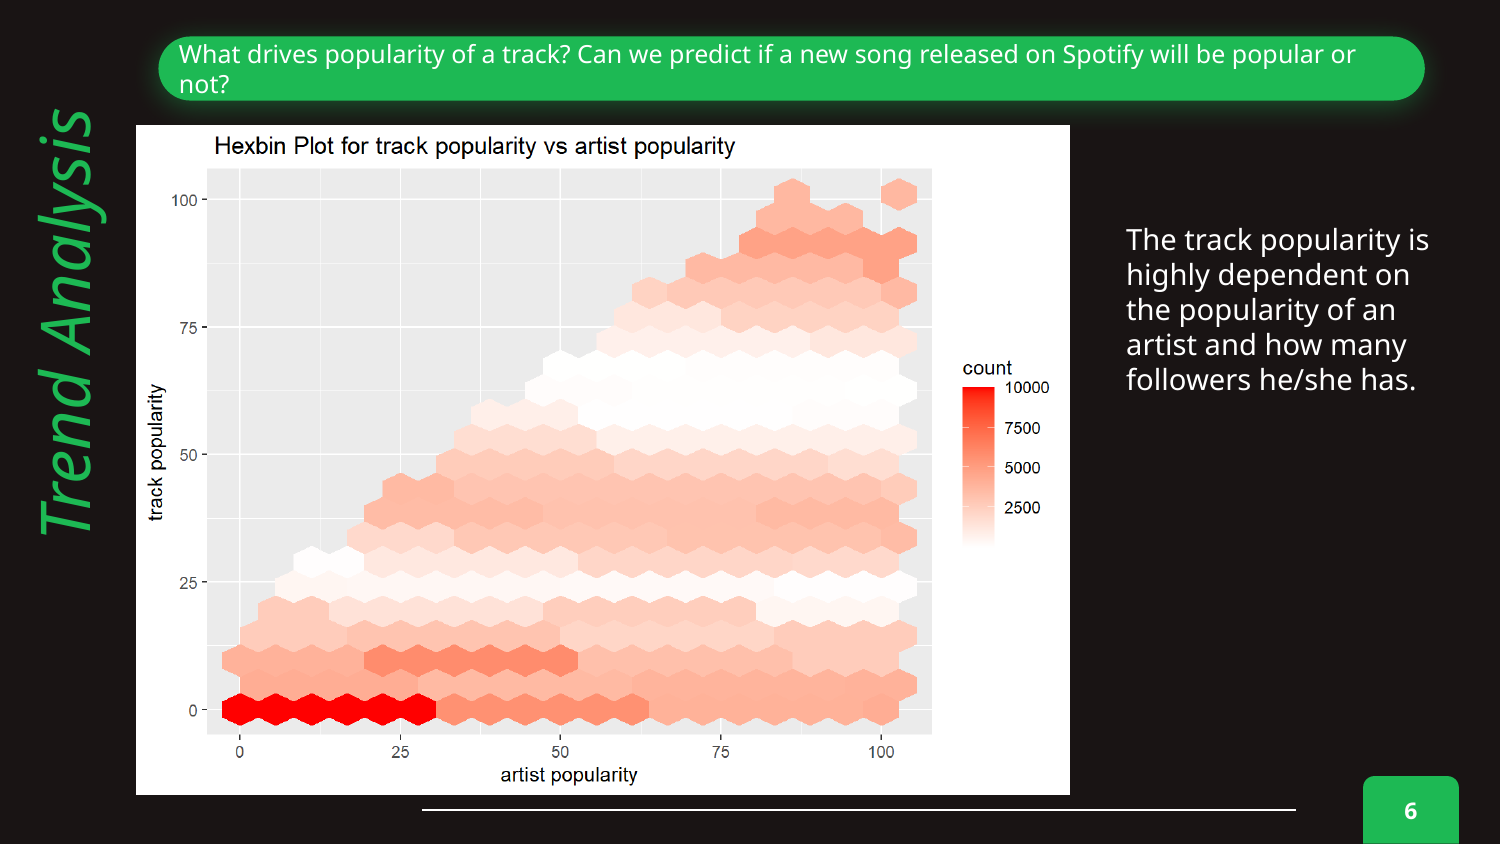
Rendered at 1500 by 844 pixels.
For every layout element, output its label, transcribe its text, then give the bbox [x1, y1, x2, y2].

text_box The track popularity is highly dependent on the popularity of an artist and how many followers he/she has. [1111, 213, 1474, 404]
picture [135, 125, 1070, 795]
text_box Trend Analysis [16, 10, 110, 553]
text_box [1363, 776, 1459, 844]
text_box What drives popularity of a track? Can we predict if a new song released on Spotify will be popular or not? [158, 36, 1425, 101]
slide_number 6 [1374, 787, 1447, 833]
